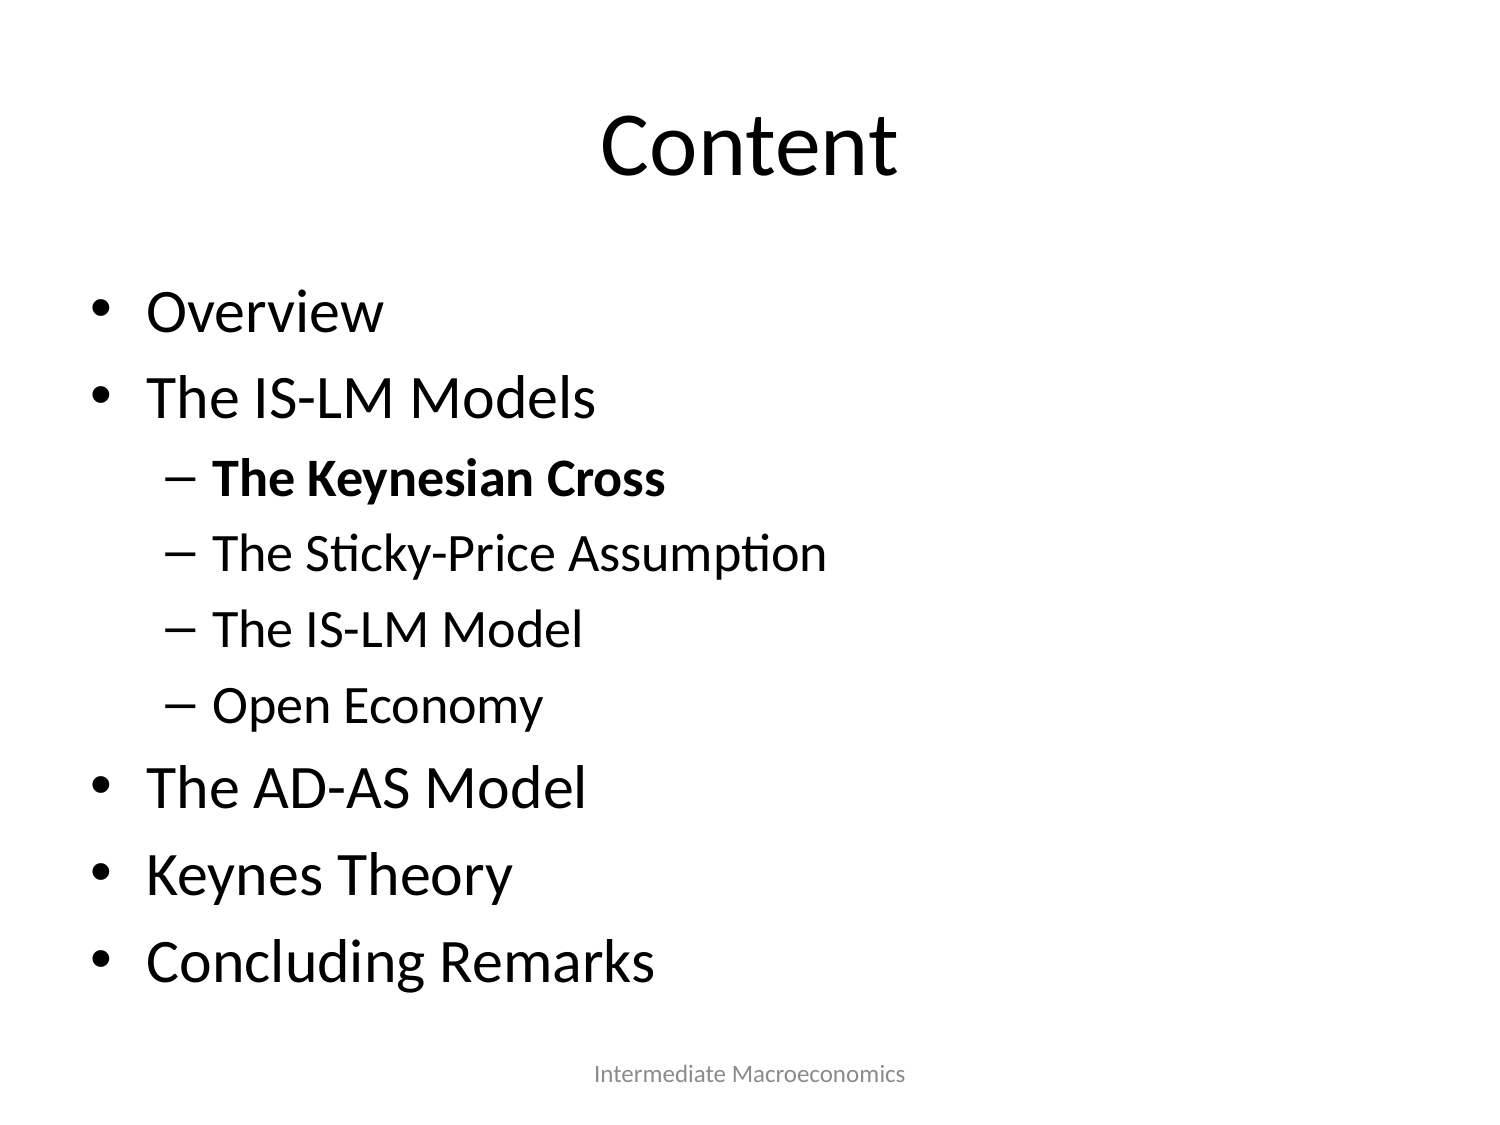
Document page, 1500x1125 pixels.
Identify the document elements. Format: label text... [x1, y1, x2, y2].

footer Intermediate Macroeconomics [512, 1042, 988, 1103]
list Overview The IS-LM Models The Keynesian Cross The Sticky-Price Assumption The IS-LM Model Open Economy The AD-AS Model Keynes Theory Concluding Remarks [75, 262, 1425, 1005]
title Content [75, 45, 1425, 233]
